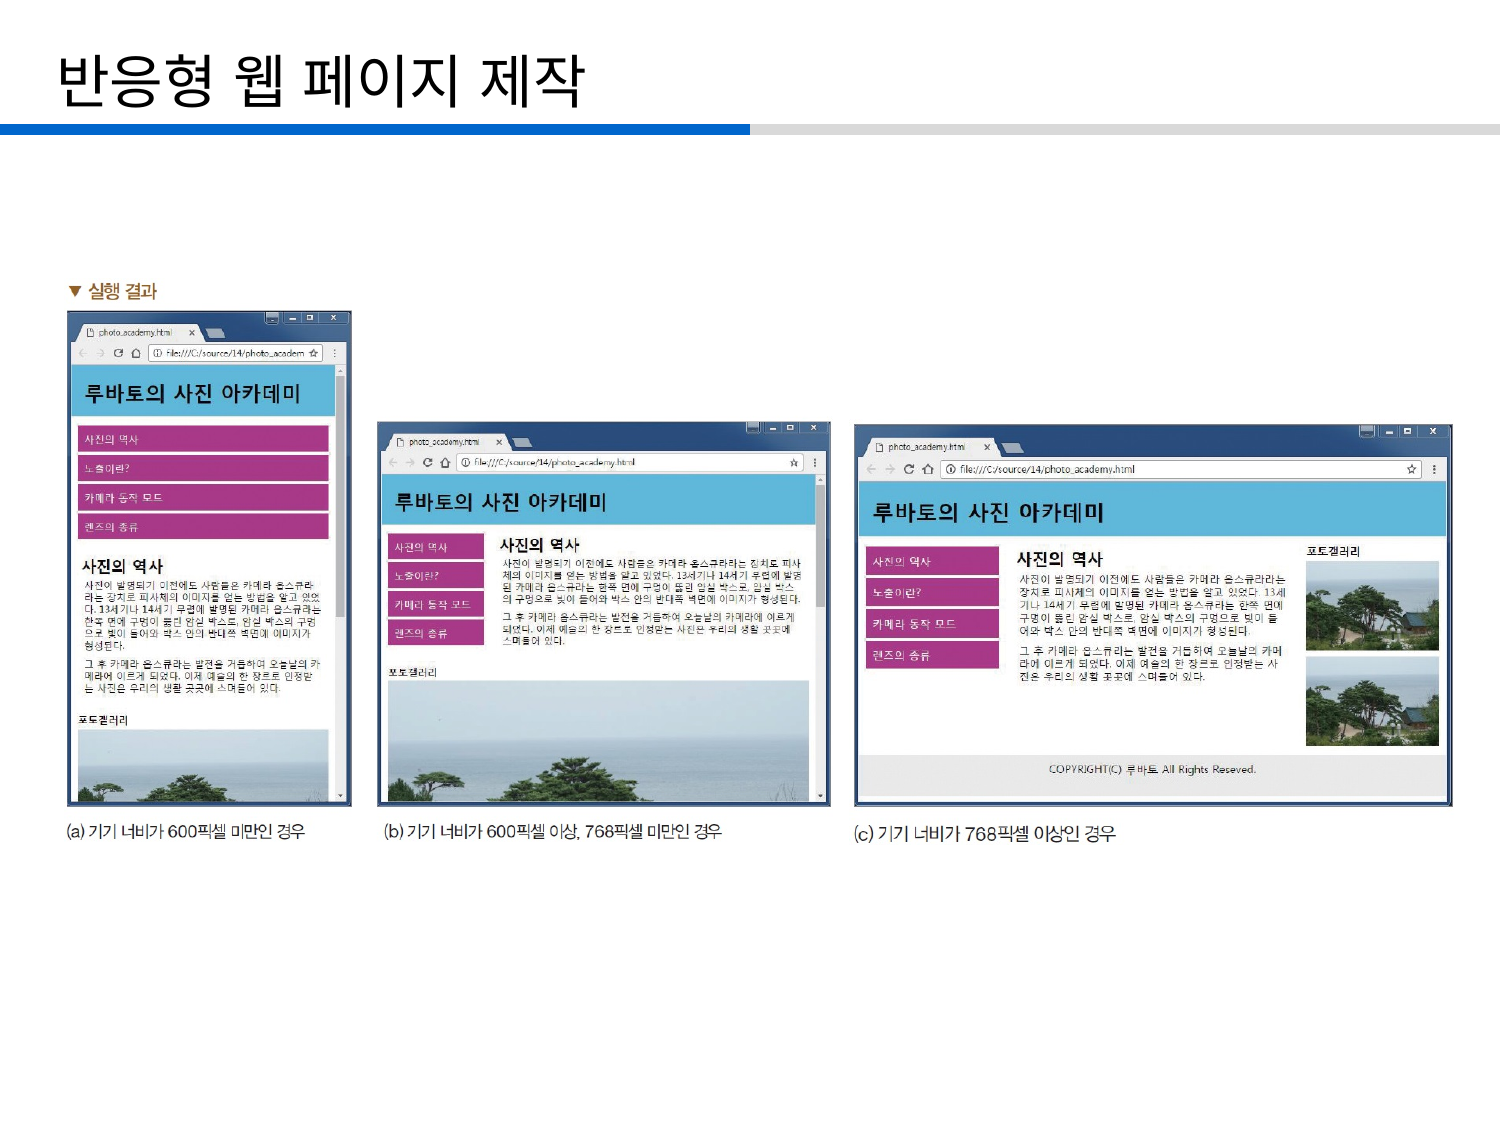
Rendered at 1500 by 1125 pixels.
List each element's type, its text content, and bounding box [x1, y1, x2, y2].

title 반응형 웹 페이지 제작 [40, 46, 1282, 114]
picture [849, 419, 1456, 845]
picture [64, 278, 833, 845]
